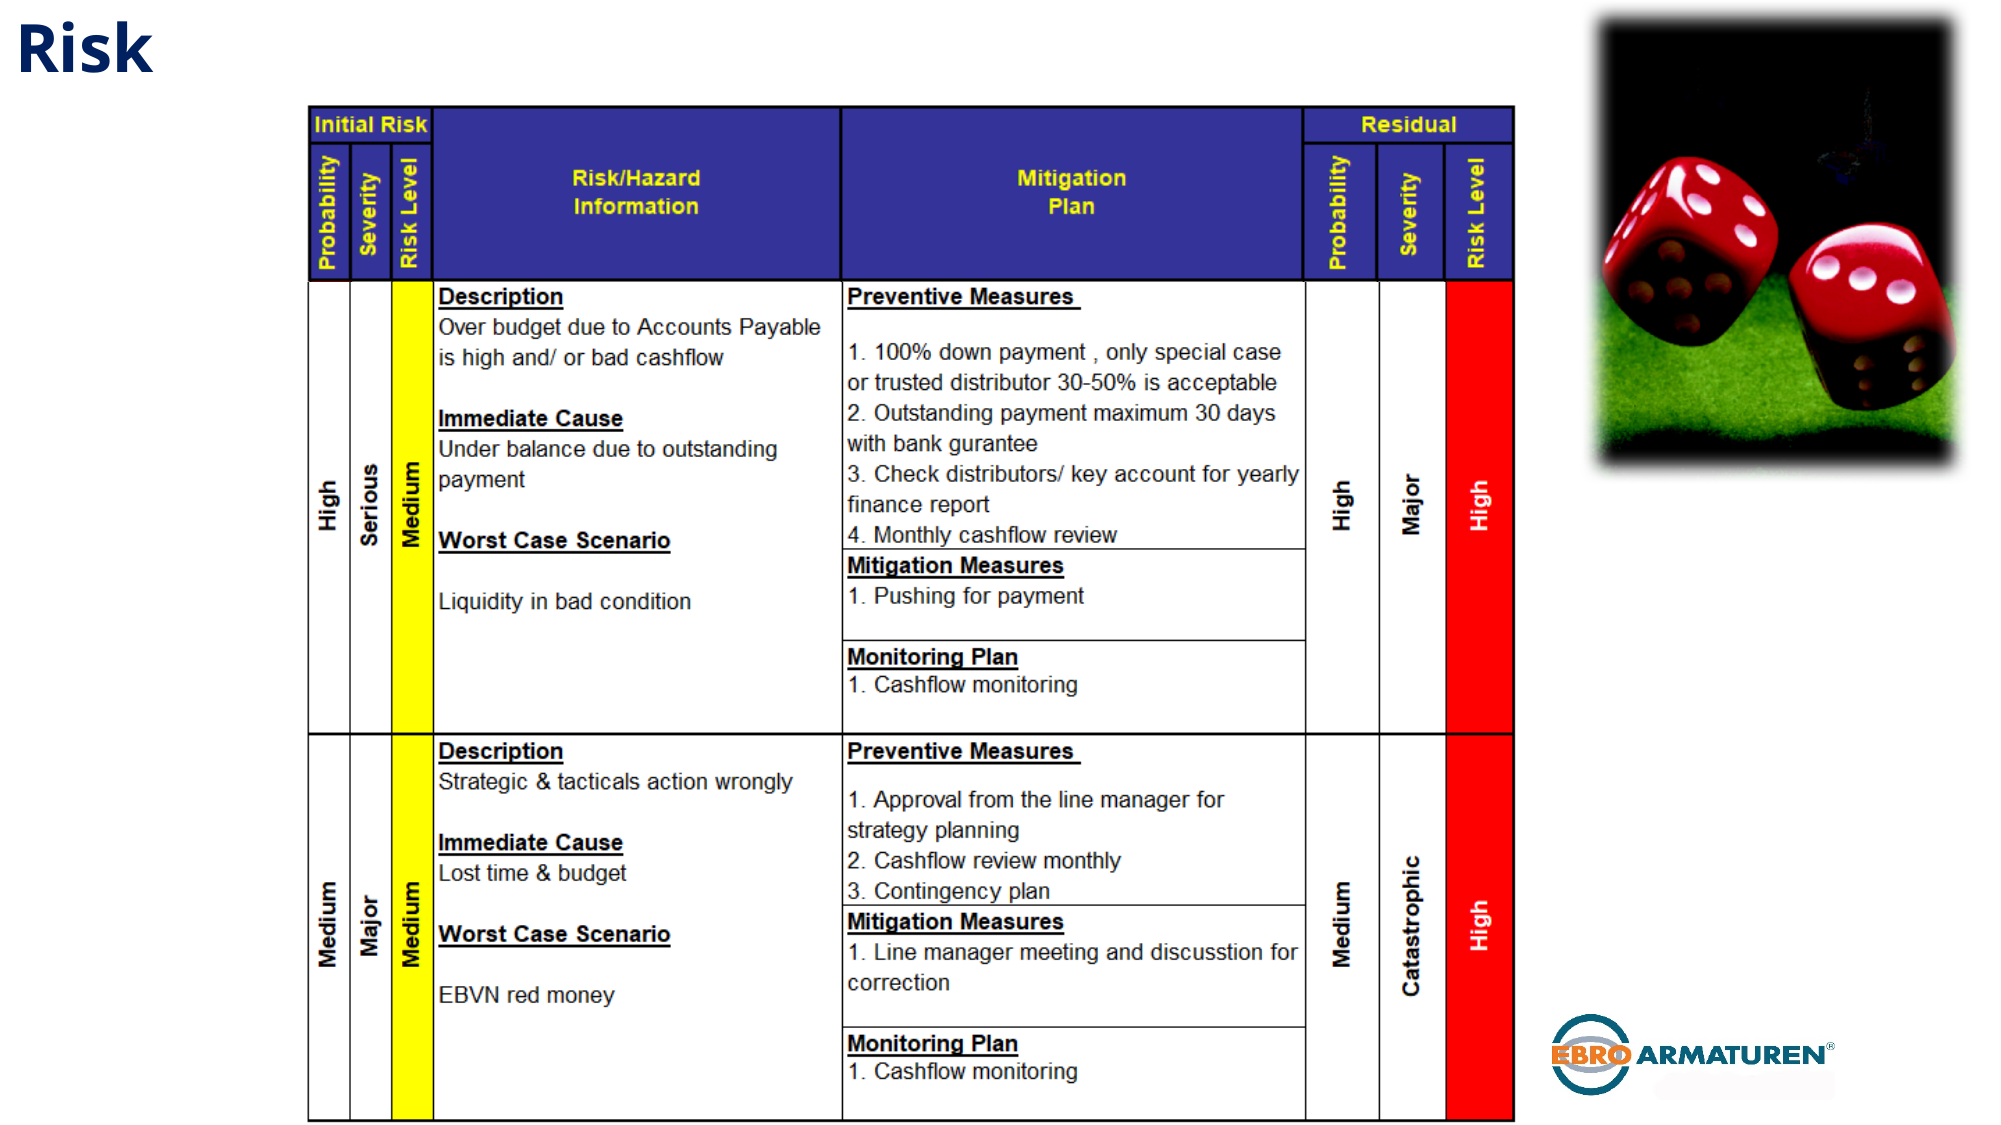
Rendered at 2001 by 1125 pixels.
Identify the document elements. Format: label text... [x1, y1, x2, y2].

title Risk [0, 3, 1580, 99]
picture [302, 101, 1521, 1125]
picture [1580, 0, 1970, 485]
picture [1552, 1014, 1835, 1100]
